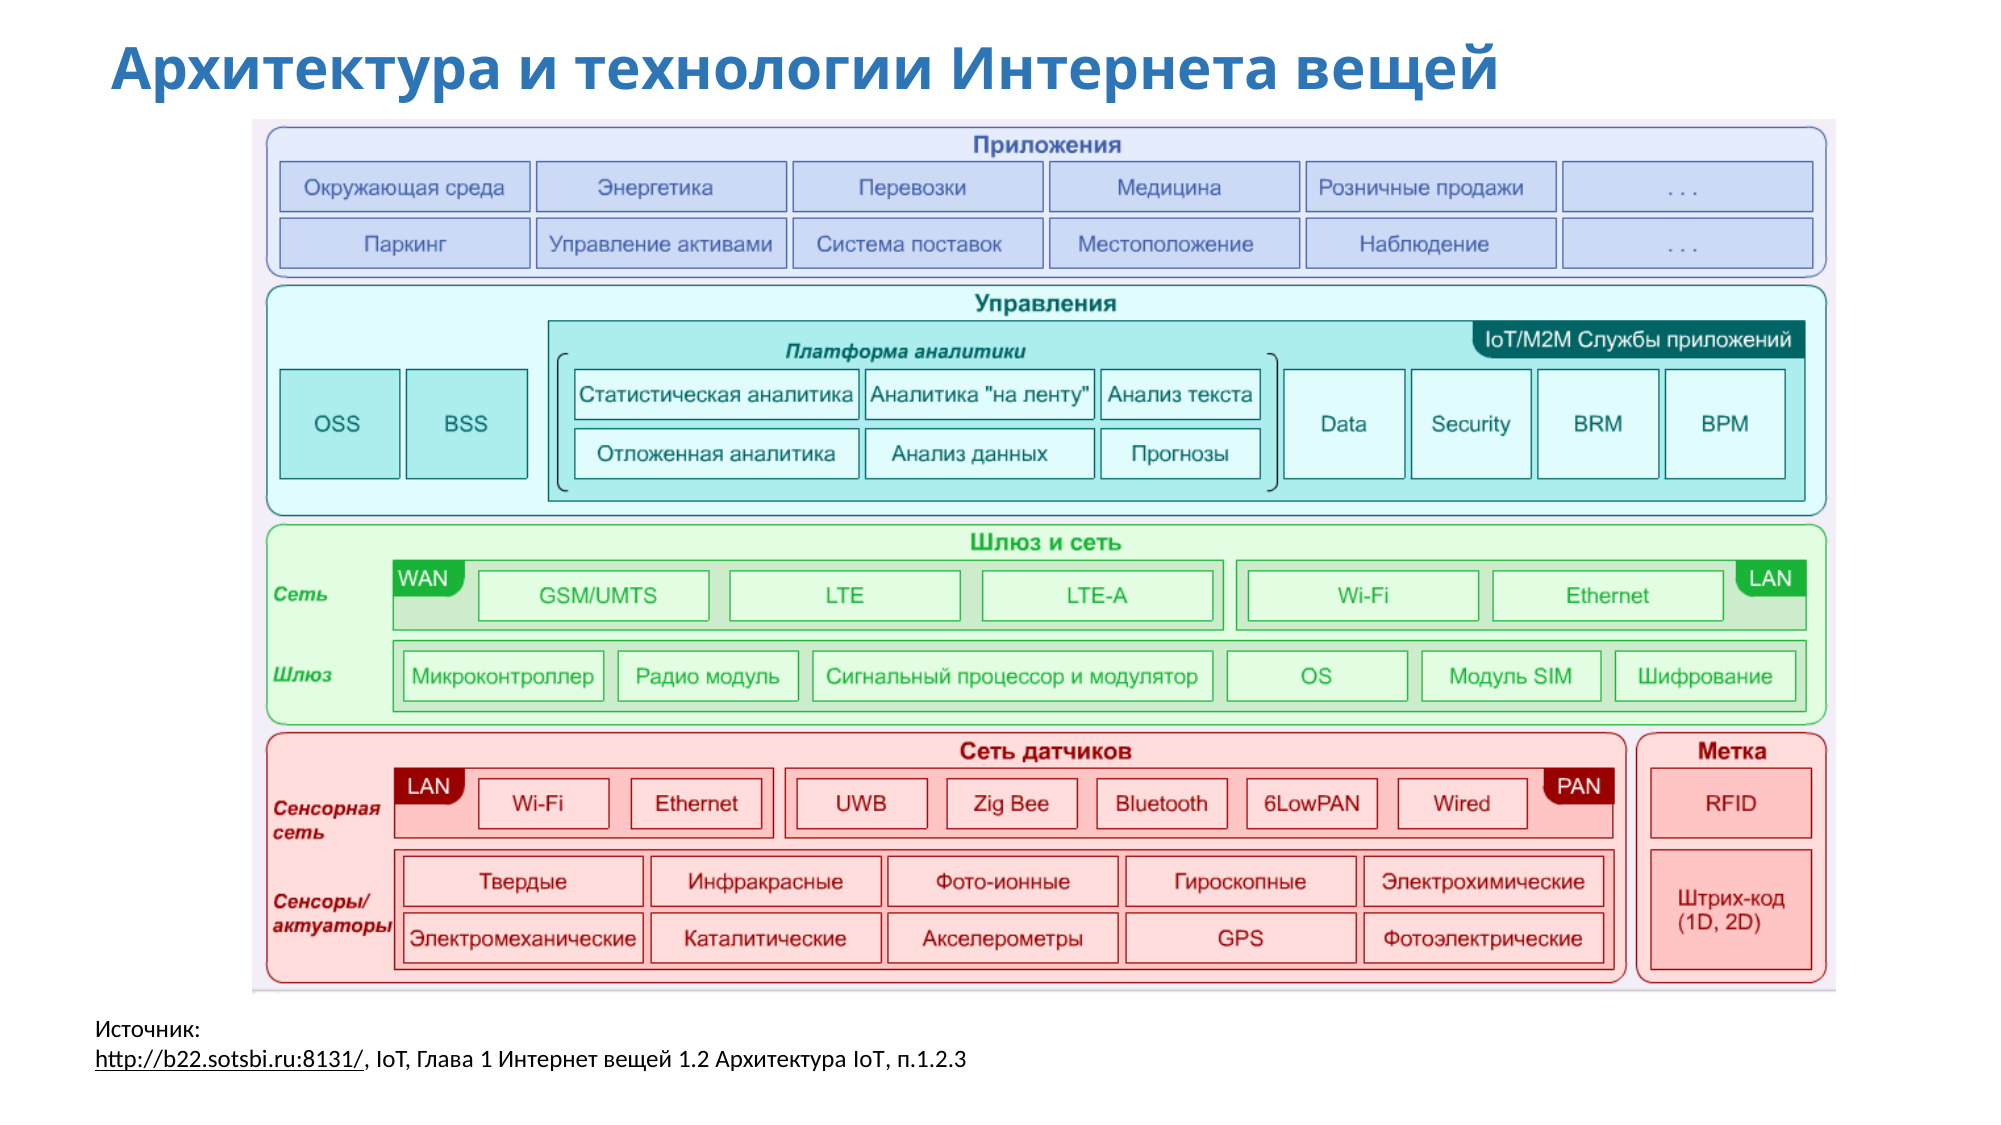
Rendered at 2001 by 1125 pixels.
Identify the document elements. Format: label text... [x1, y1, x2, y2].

text_box Источник: http://b22.sotsbi.ru:8131/, IoT, Глава 1 Интернет вещей 1.2 Архитектура IoT, п.1.2.3 [80, 1005, 982, 1081]
text_box Архитектура и технологии Интернета вещей [80, 11, 1806, 129]
picture [252, 119, 1836, 994]
